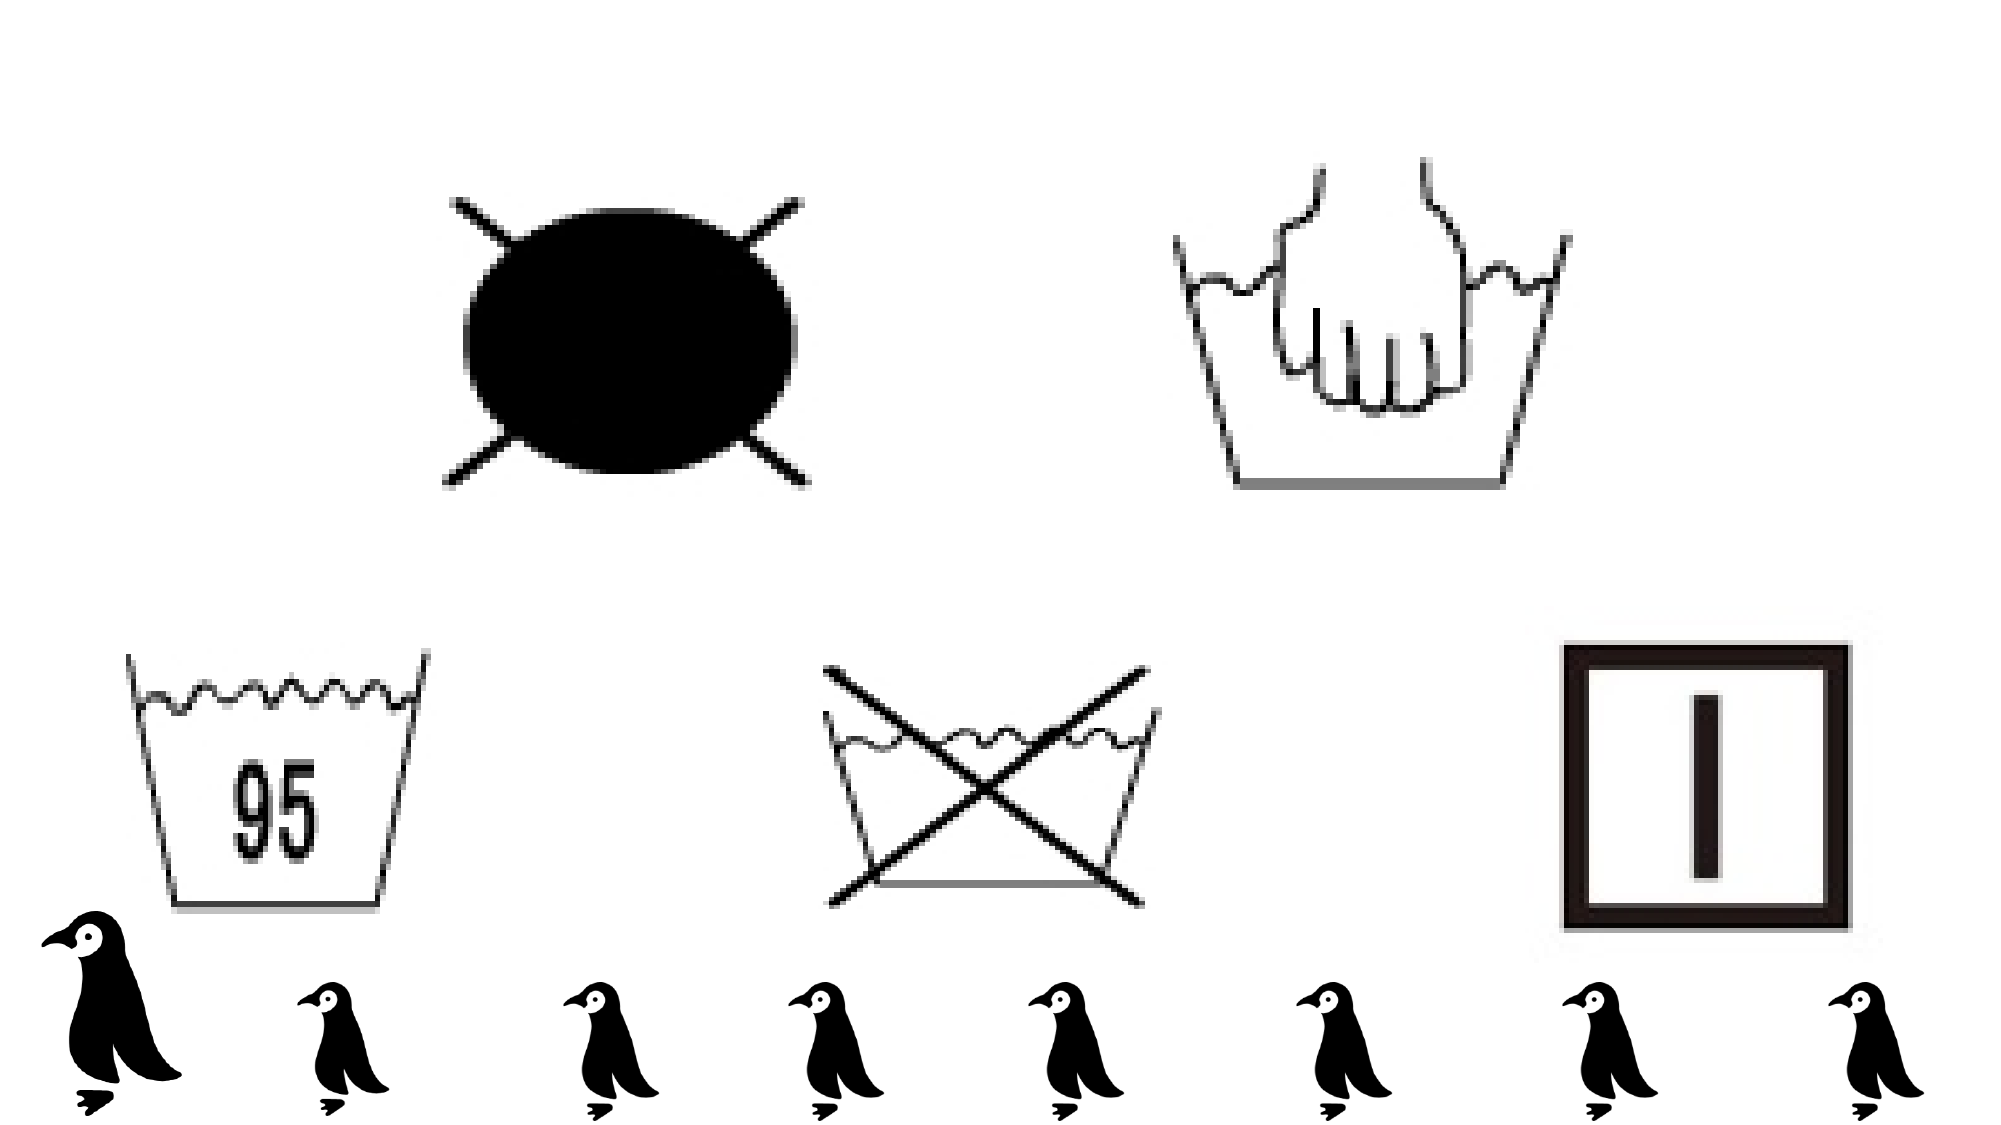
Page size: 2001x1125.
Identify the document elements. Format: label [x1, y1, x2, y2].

picture [1006, 982, 1146, 1121]
picture [541, 982, 681, 1121]
picture [1806, 982, 1946, 1121]
picture [818, 661, 1168, 914]
picture [436, 192, 819, 497]
picture [1274, 982, 1414, 1121]
picture [1525, 606, 1888, 969]
picture [766, 982, 906, 1121]
picture [1540, 982, 1680, 1121]
picture [9, 642, 437, 1116]
picture [1167, 151, 1580, 497]
picture [276, 982, 410, 1116]
